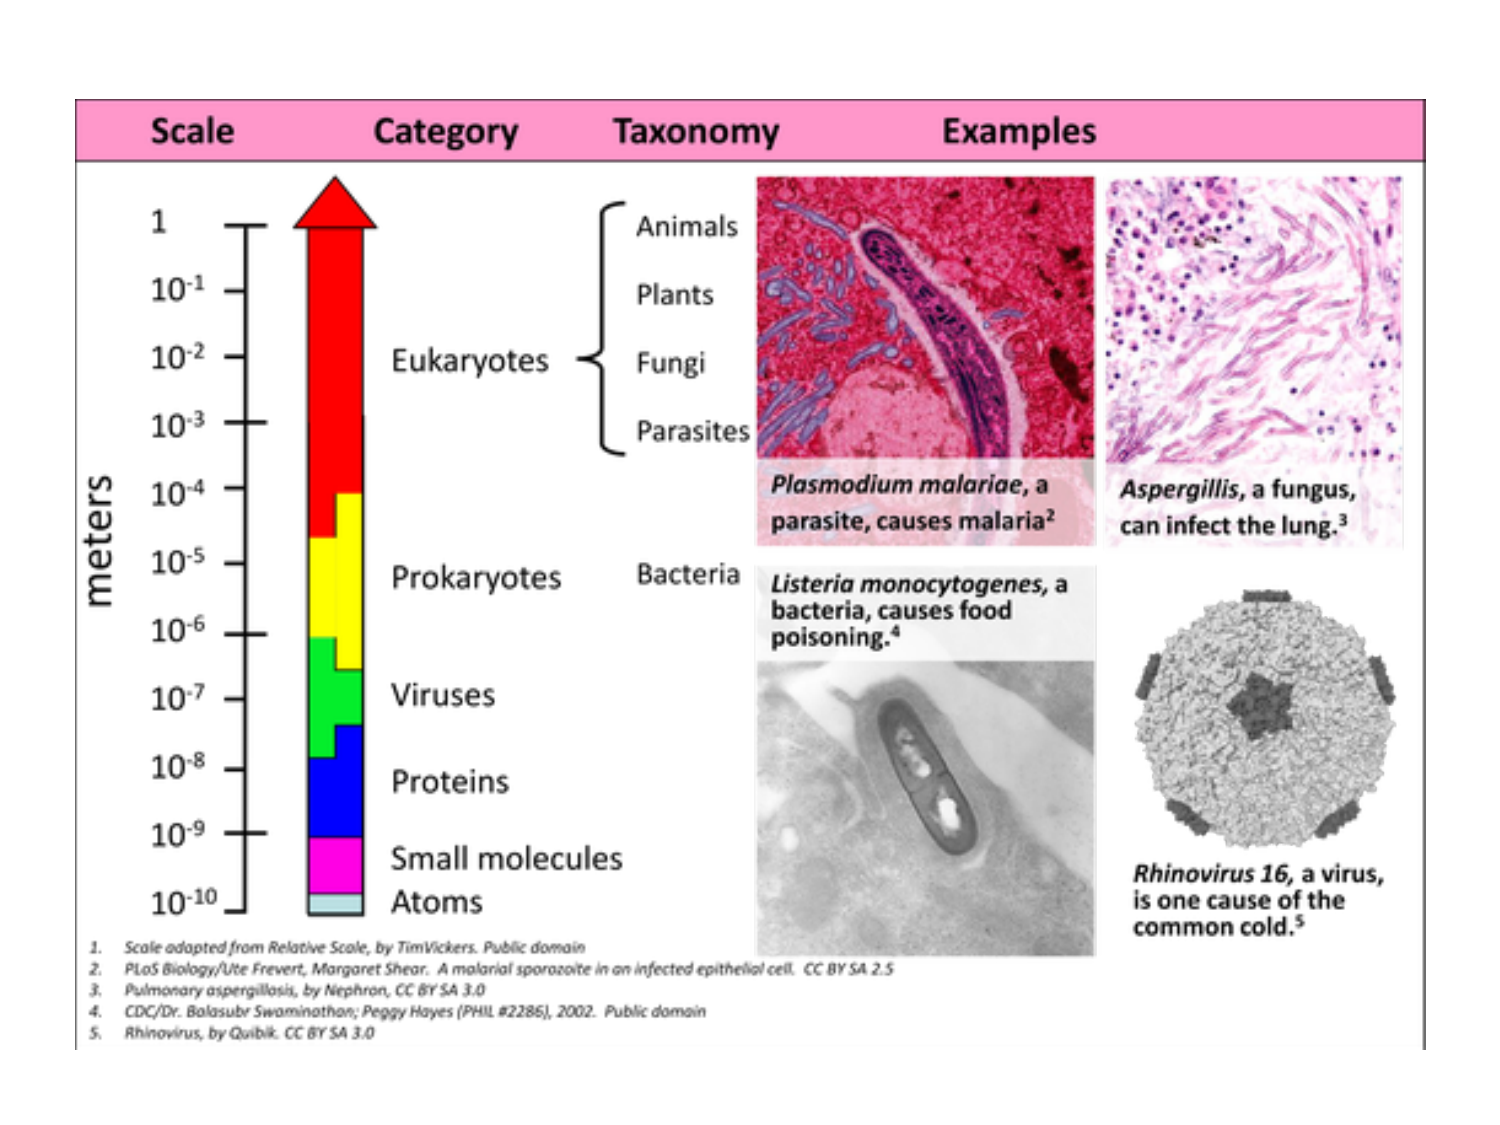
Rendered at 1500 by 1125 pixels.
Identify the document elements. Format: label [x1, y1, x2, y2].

picture [74, 99, 1426, 1051]
